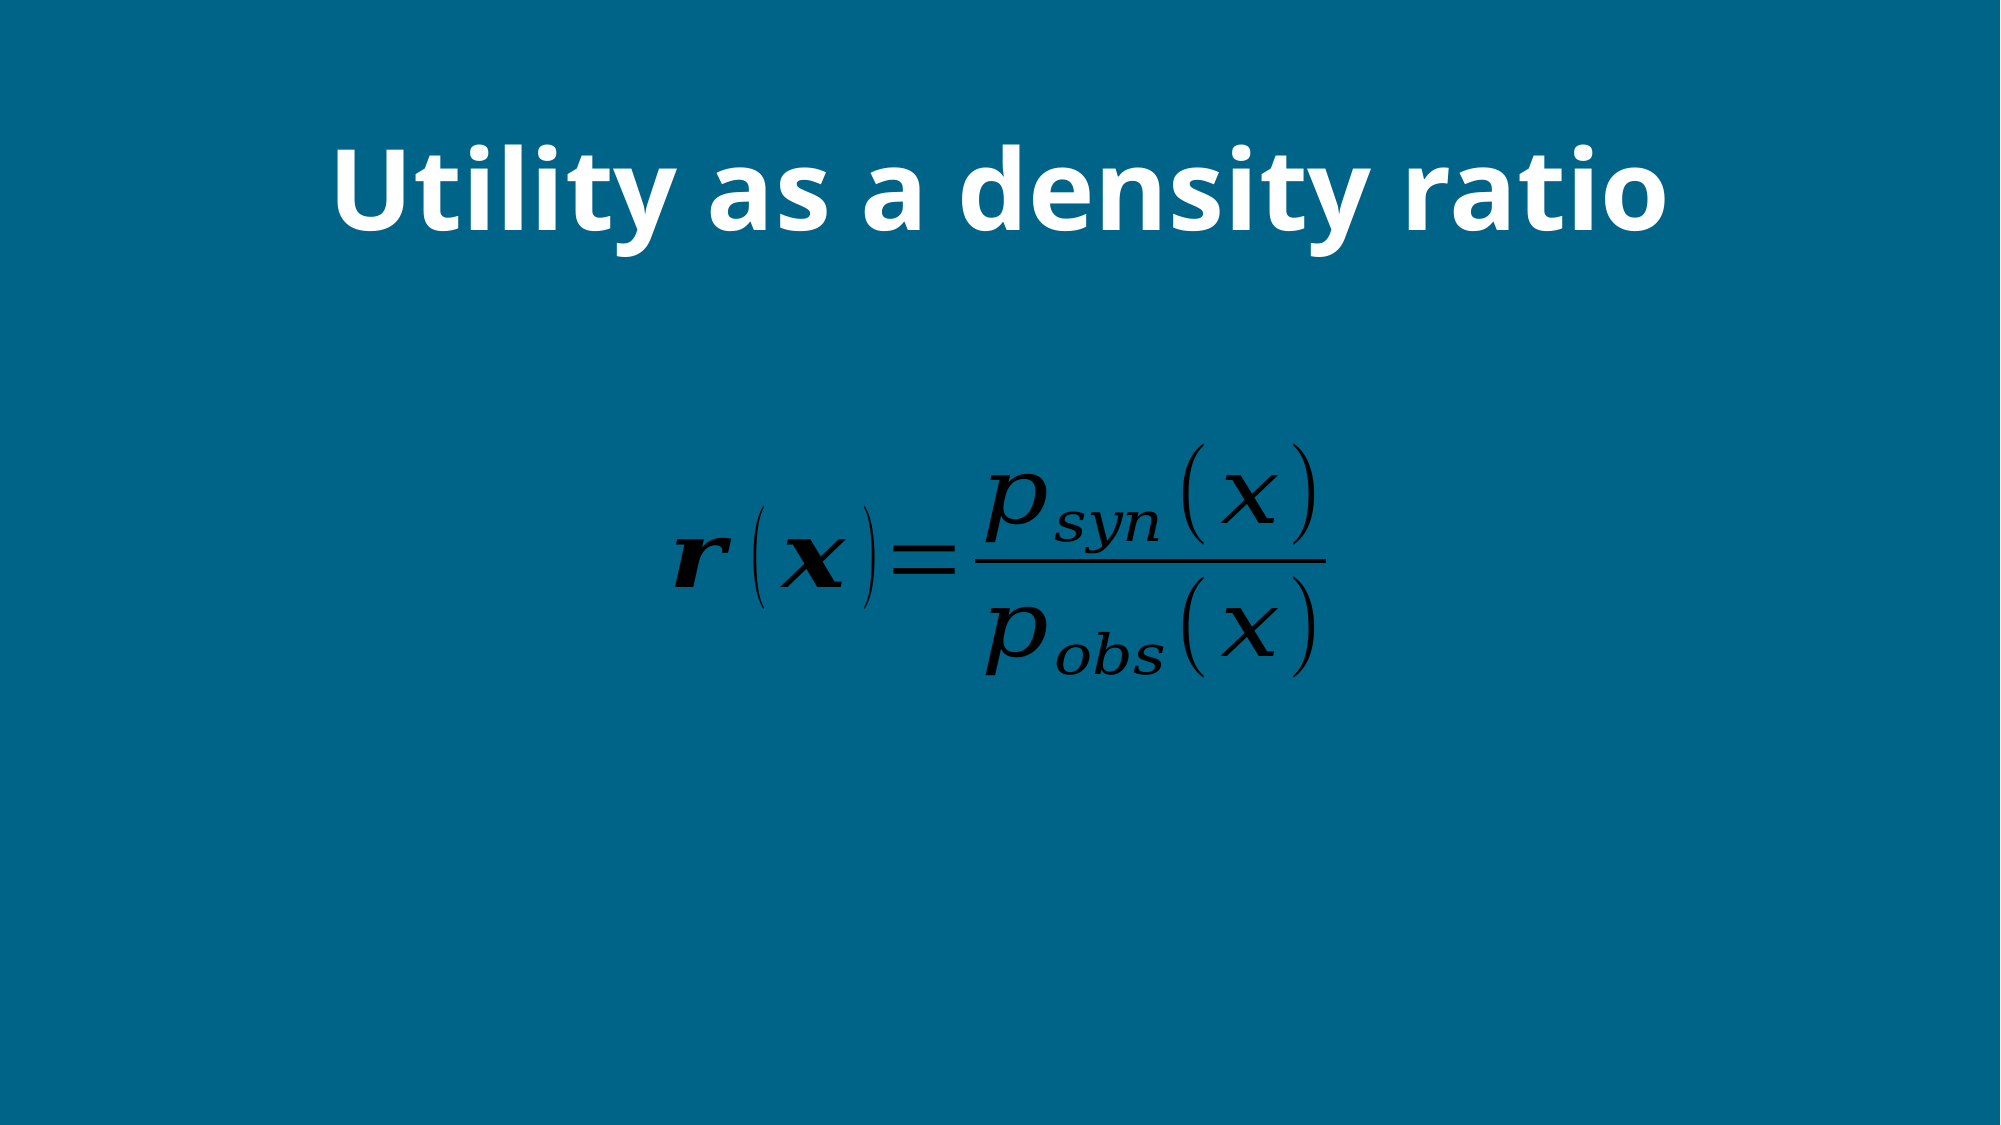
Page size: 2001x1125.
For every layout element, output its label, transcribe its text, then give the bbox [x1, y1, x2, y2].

title Utility as a density ratio [137, 77, 1863, 295]
